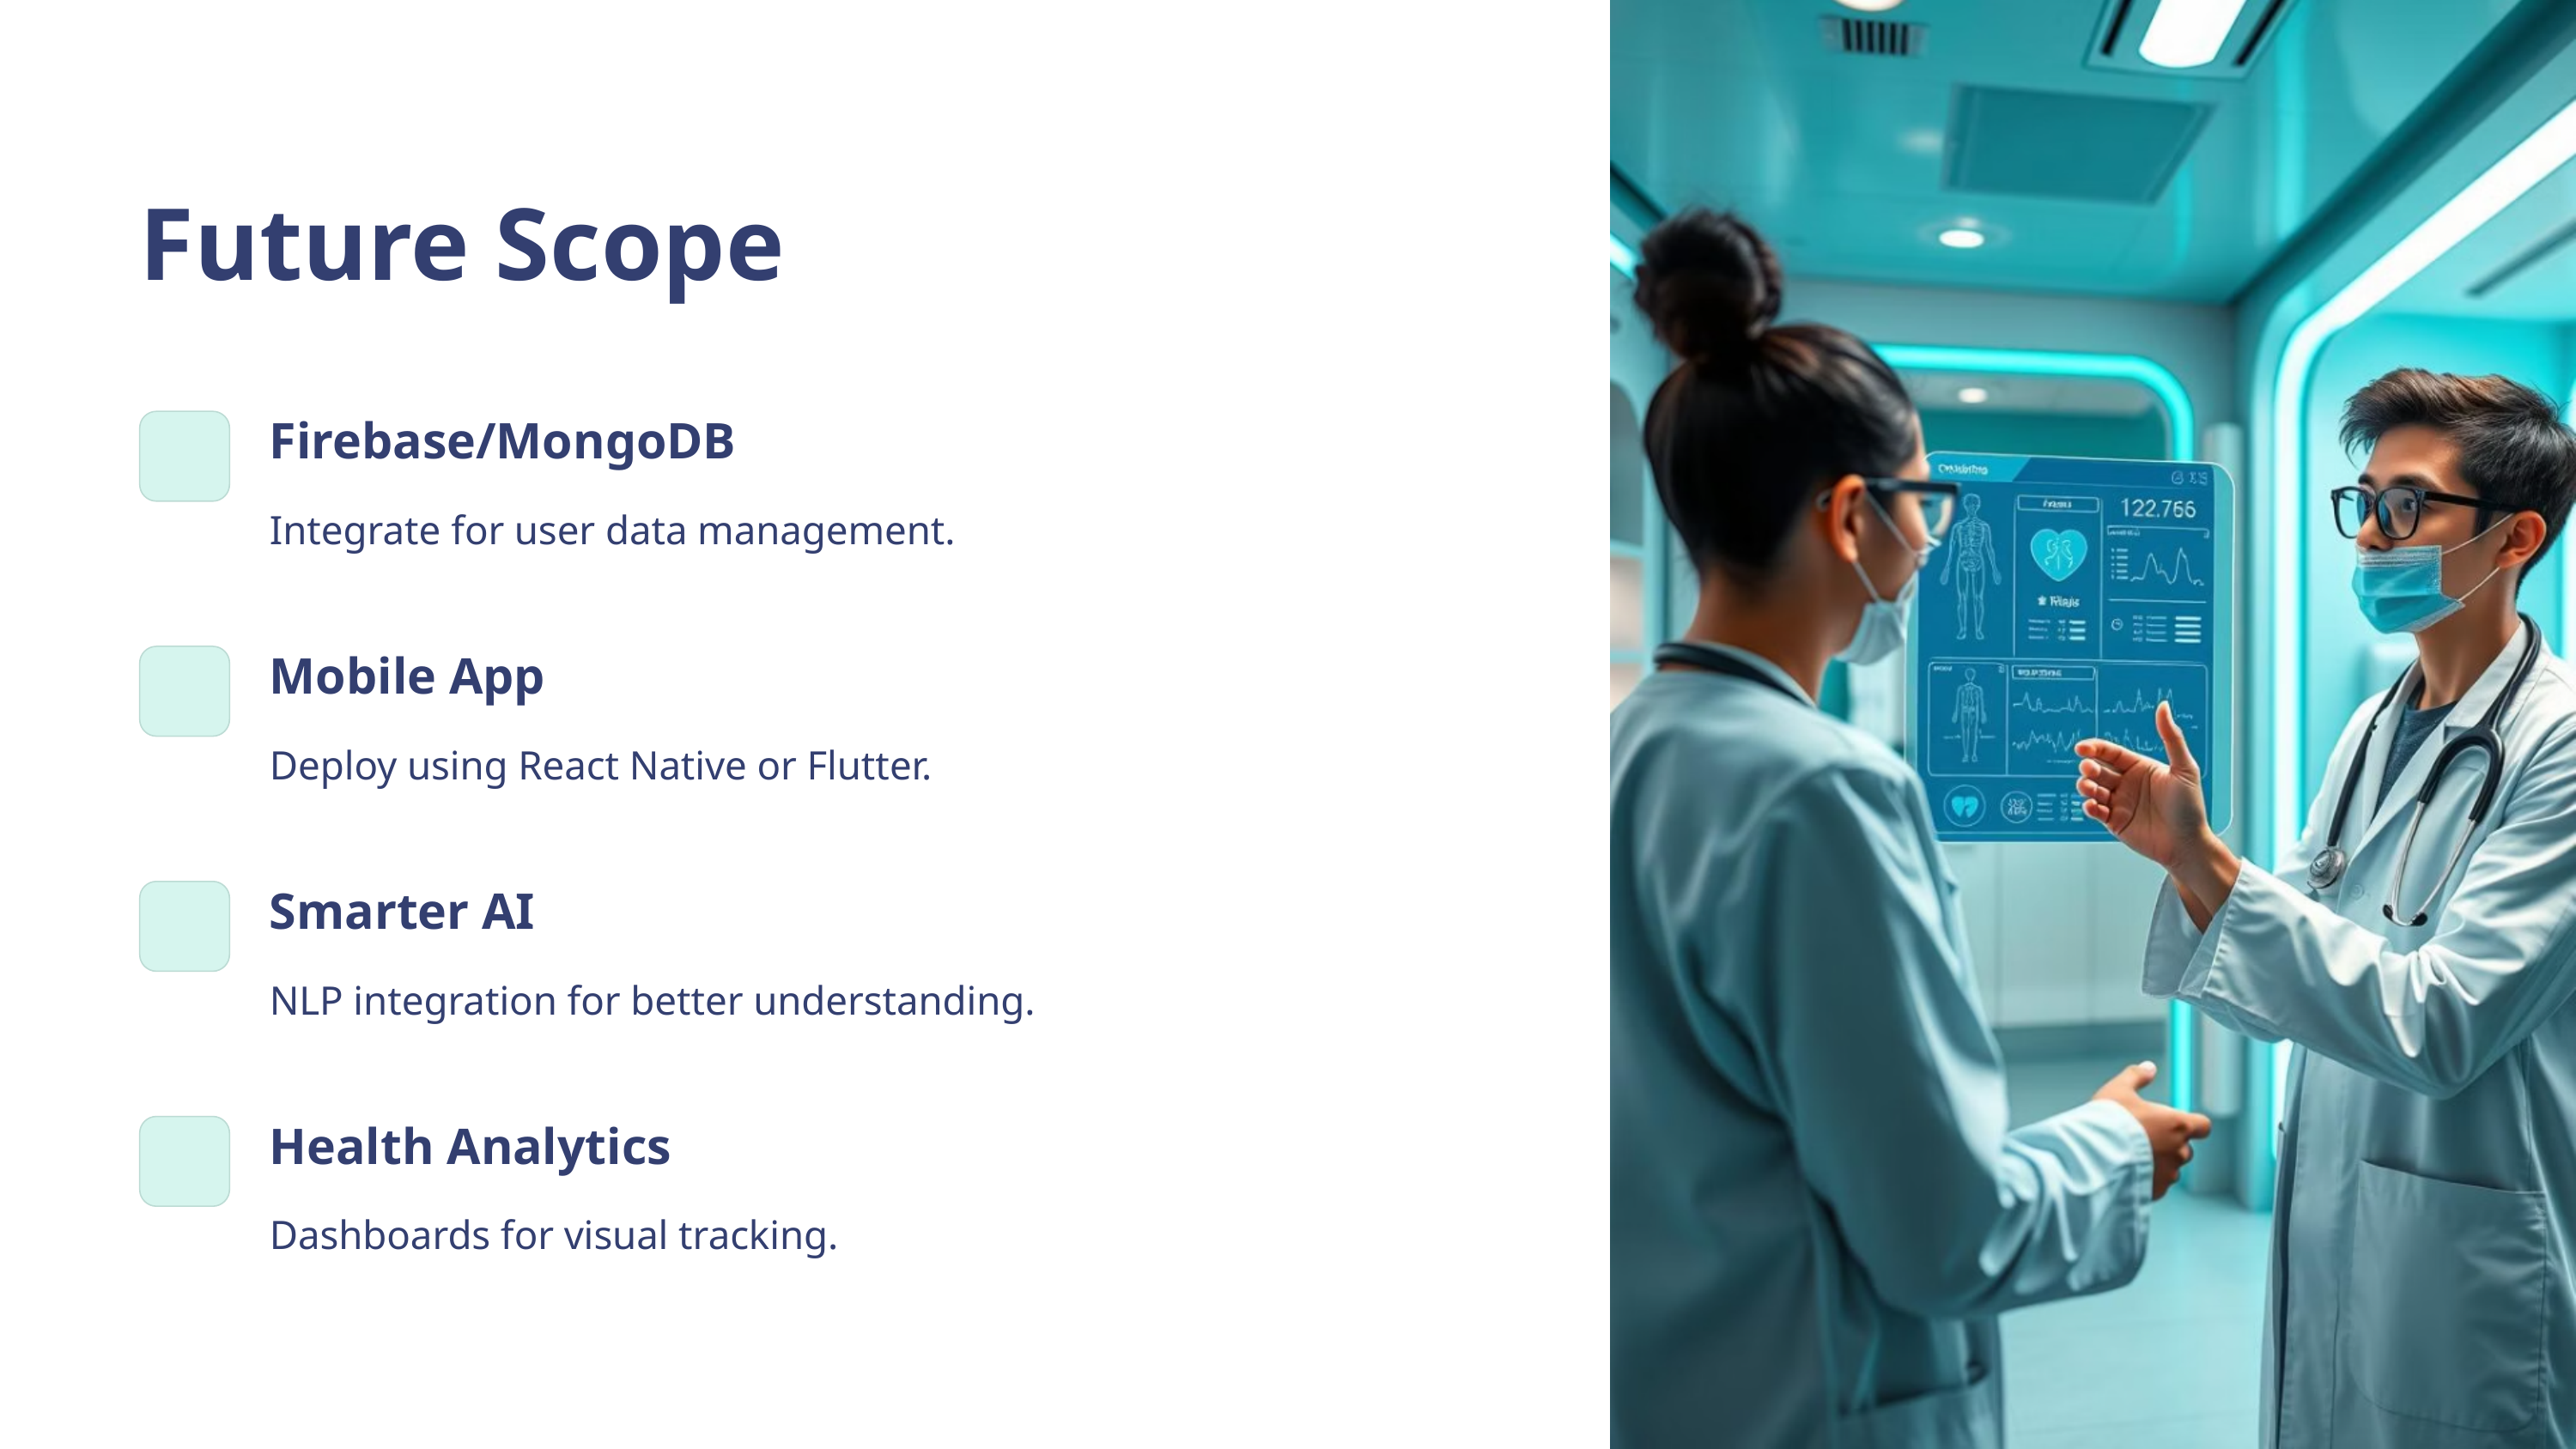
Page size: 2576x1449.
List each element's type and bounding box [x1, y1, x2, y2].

text_box [138, 1115, 231, 1208]
text_box [138, 880, 231, 973]
text_box [269, 497, 1471, 562]
text_box [138, 645, 231, 737]
text_box [138, 410, 231, 502]
text_box [269, 967, 1471, 1032]
text_box [139, 181, 1139, 307]
text_box [0, 0, 2576, 1449]
text_box [269, 881, 769, 944]
text_box [269, 410, 876, 475]
text_box [269, 1116, 793, 1179]
text_box [269, 1202, 1471, 1267]
text_box [269, 646, 769, 709]
text_box [269, 732, 1471, 797]
